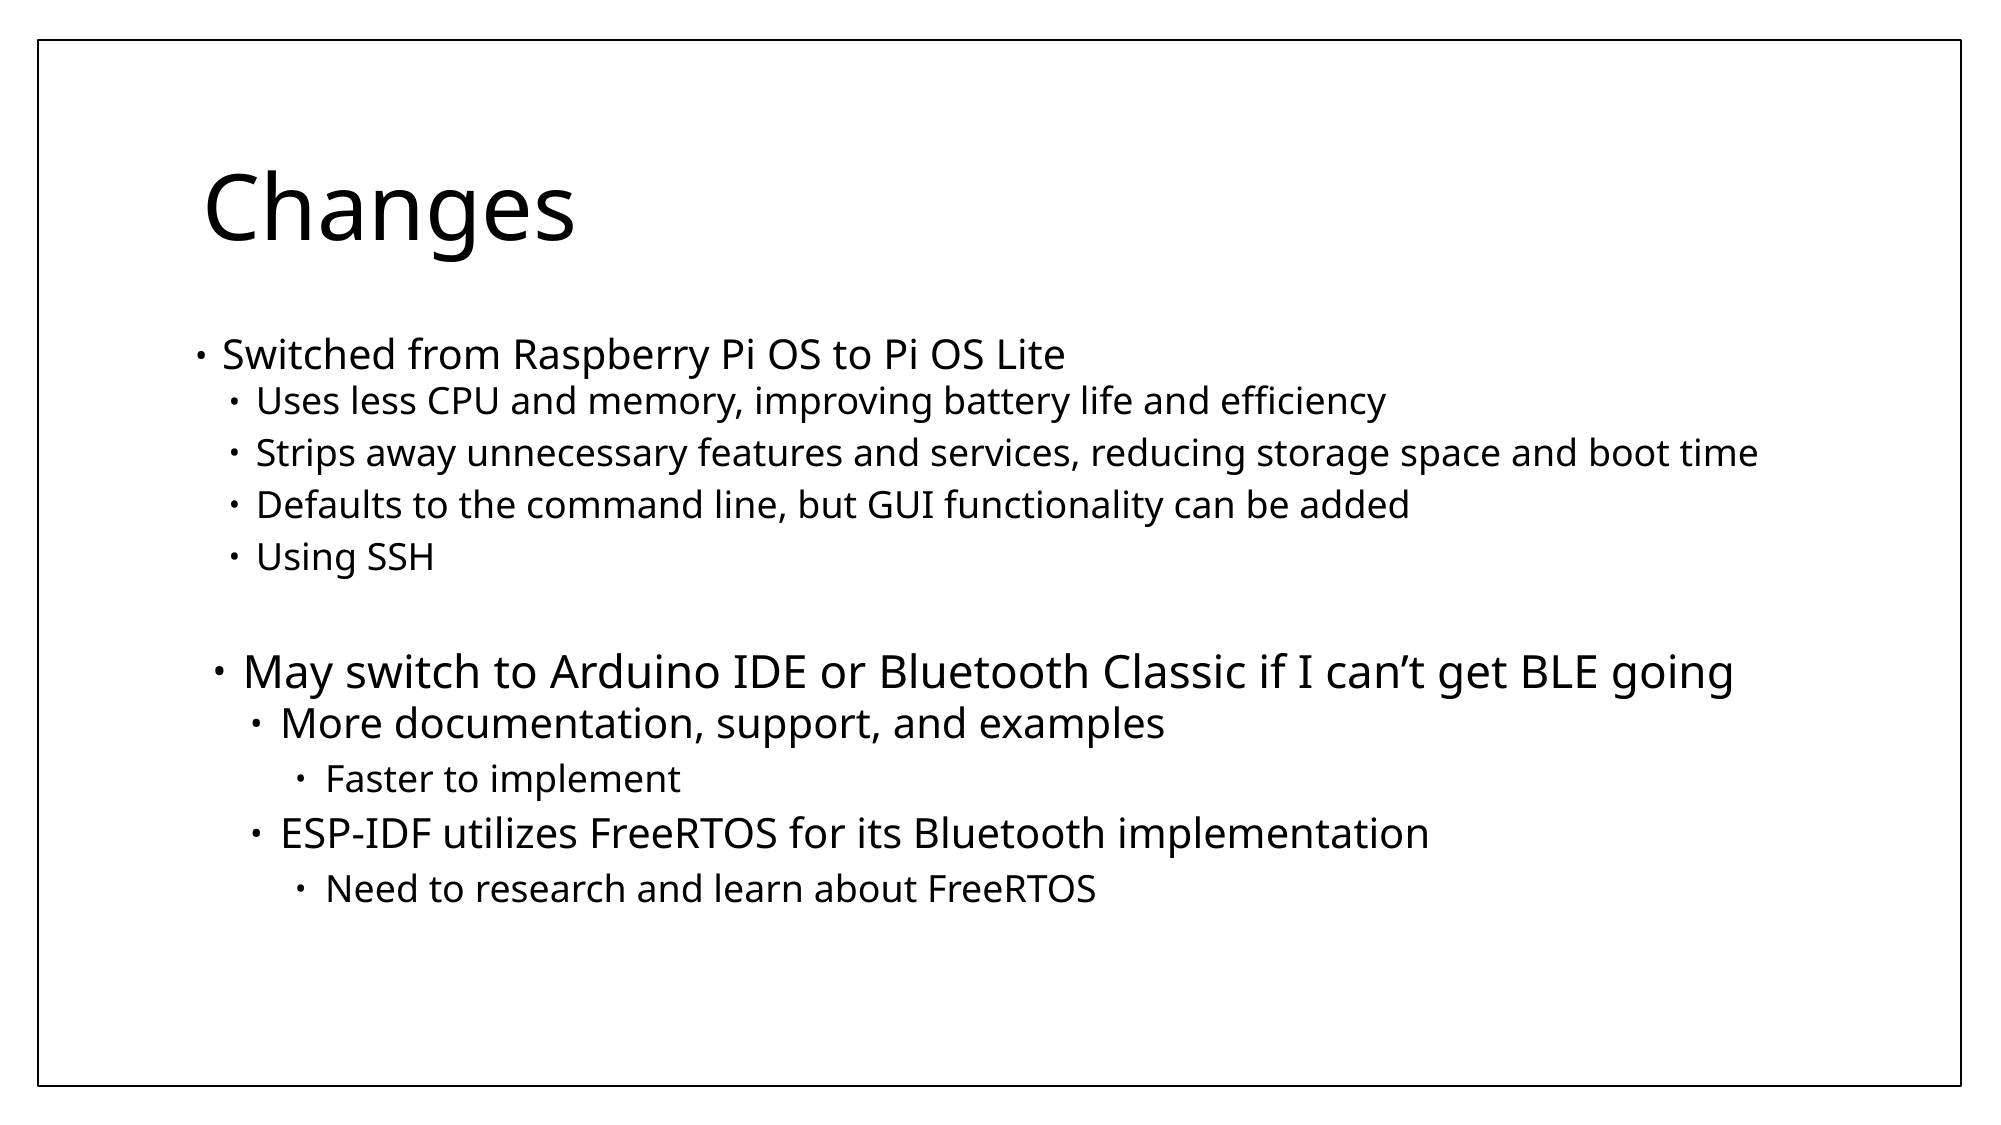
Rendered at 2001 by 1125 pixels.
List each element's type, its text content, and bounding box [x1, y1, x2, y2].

title Changes [187, 99, 1808, 323]
text_box May switch to Arduino IDE or Bluetooth Classic if I can’t get BLE going More documentation, support, and examples Faster to implement ESP-IDF utilizes FreeRTOS for its Bluetooth implementation Need to research and learn about FreeRTOS [190, 641, 1810, 977]
list Switched from Raspberry Pi OS to Pi OS Lite Uses less CPU and memory, improving battery life and efficiency Strips away unnecessary features and services, reducing storage space and boot time Defaults to the command line, but GUI functionality can be added Using SSH [173, 326, 1793, 603]
